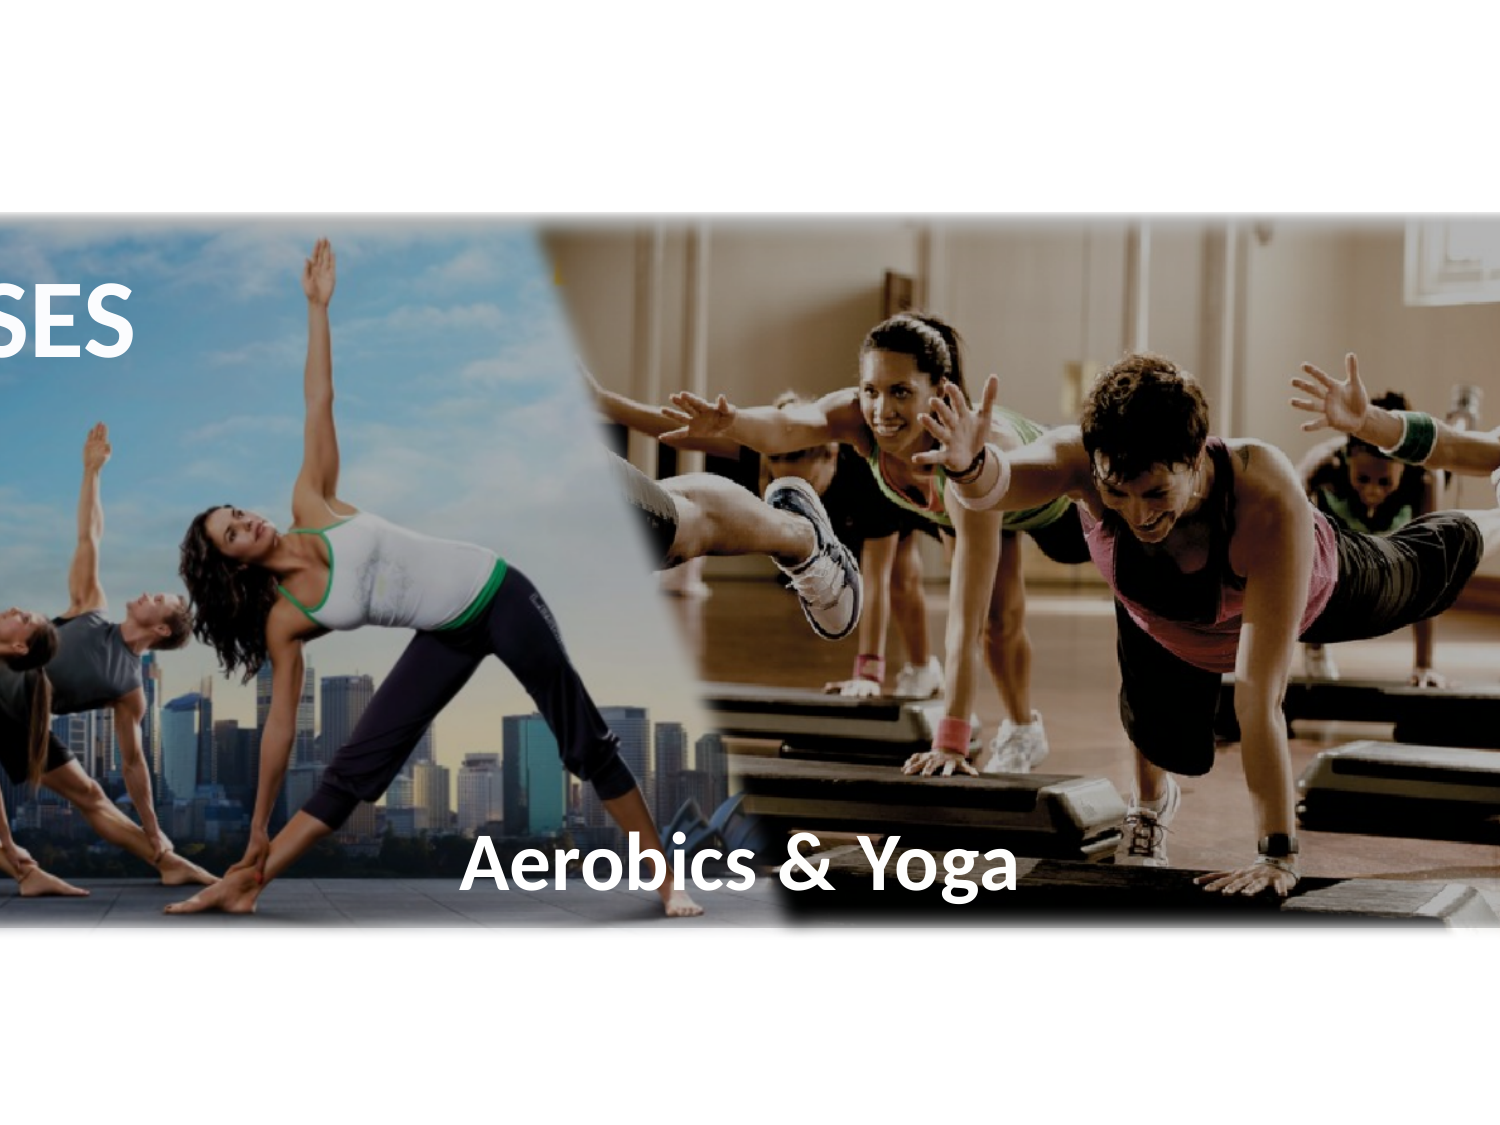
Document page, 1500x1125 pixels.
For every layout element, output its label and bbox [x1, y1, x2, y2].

picture [0, 211, 1500, 941]
